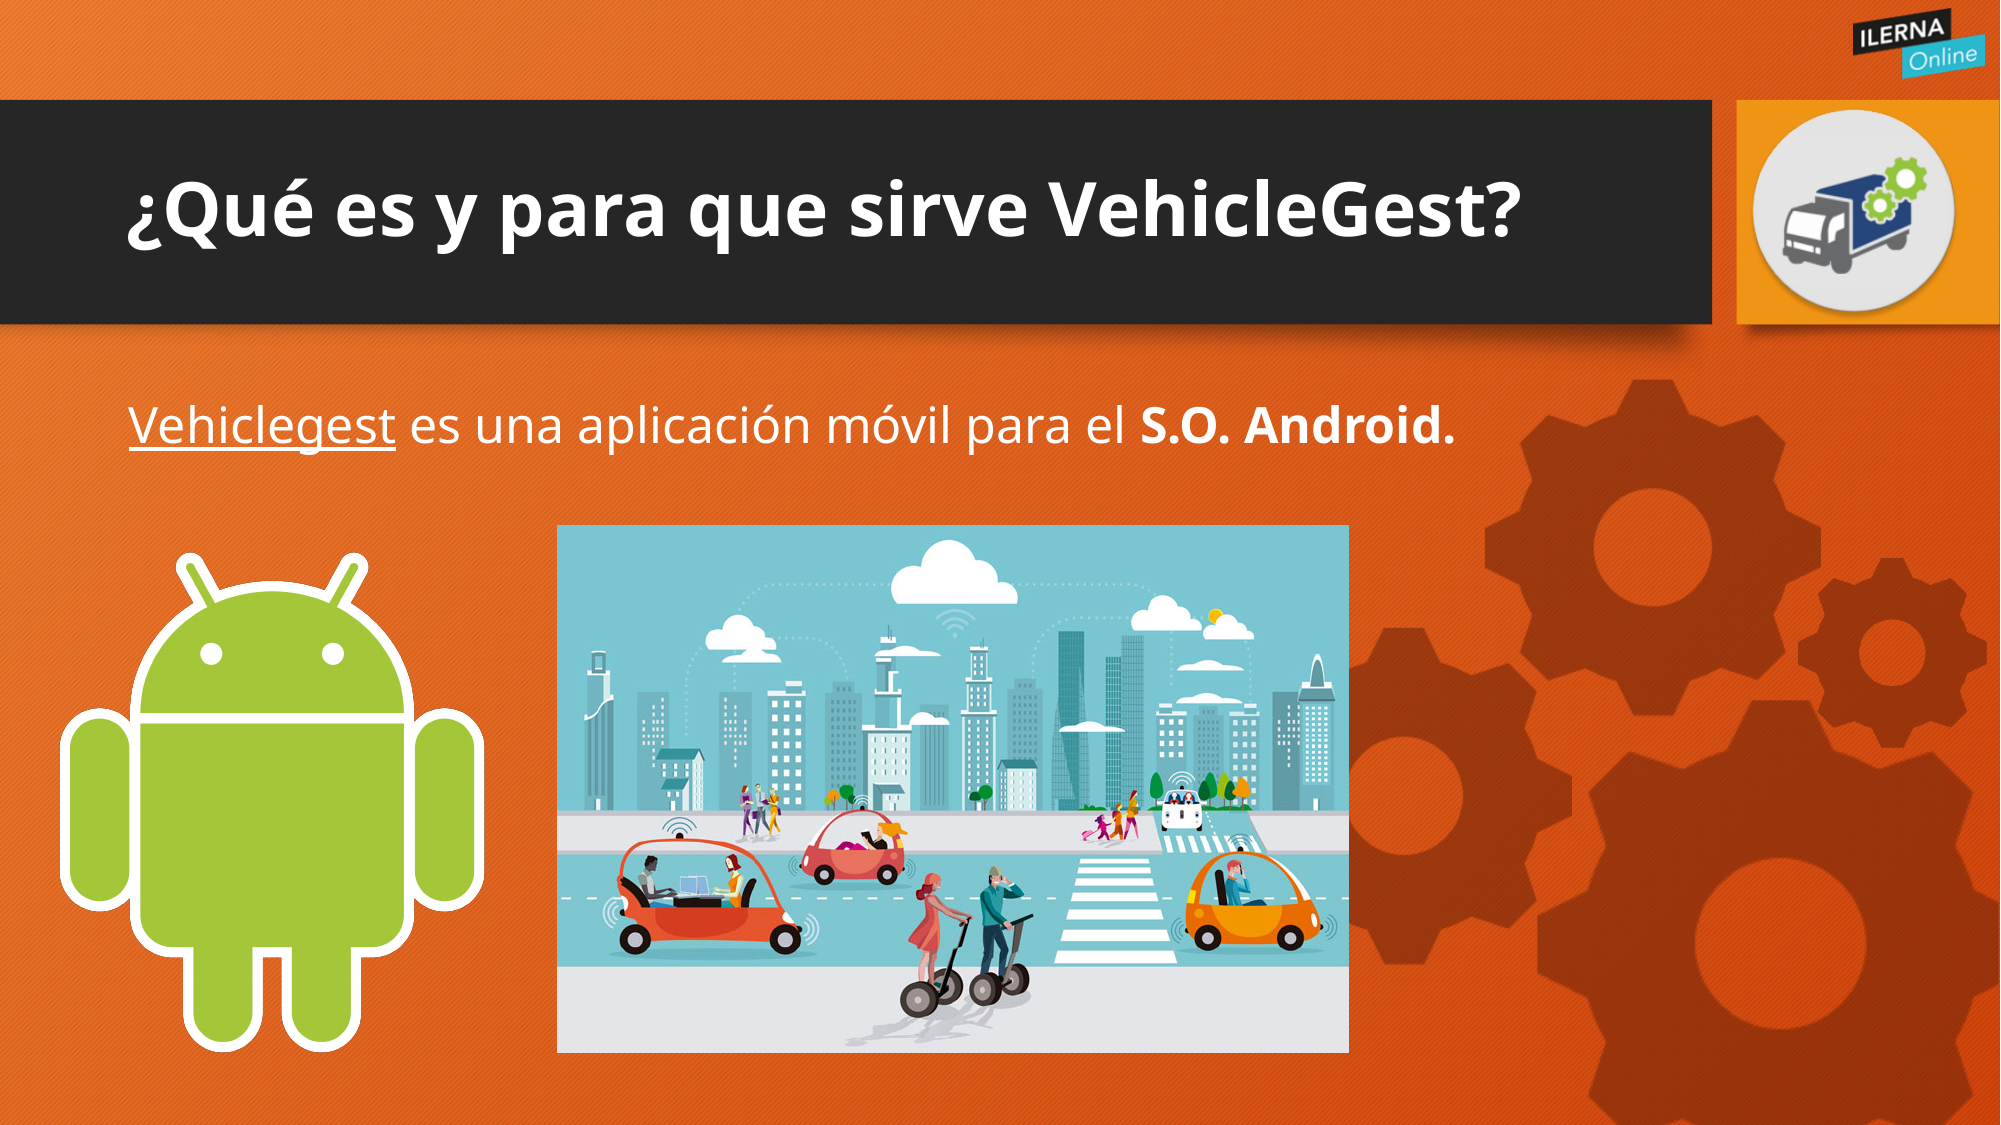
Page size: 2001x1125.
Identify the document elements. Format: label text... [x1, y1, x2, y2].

picture [0, 311, 2001, 1125]
title ¿Qué es y para que sirve VehicleGest? [111, 123, 1689, 301]
picture [1853, 8, 1985, 79]
list Vehiclegest es una aplicación móvil para el S.O. Android. [113, 360, 1520, 496]
picture [58, 552, 485, 1053]
picture [1743, 101, 1964, 321]
